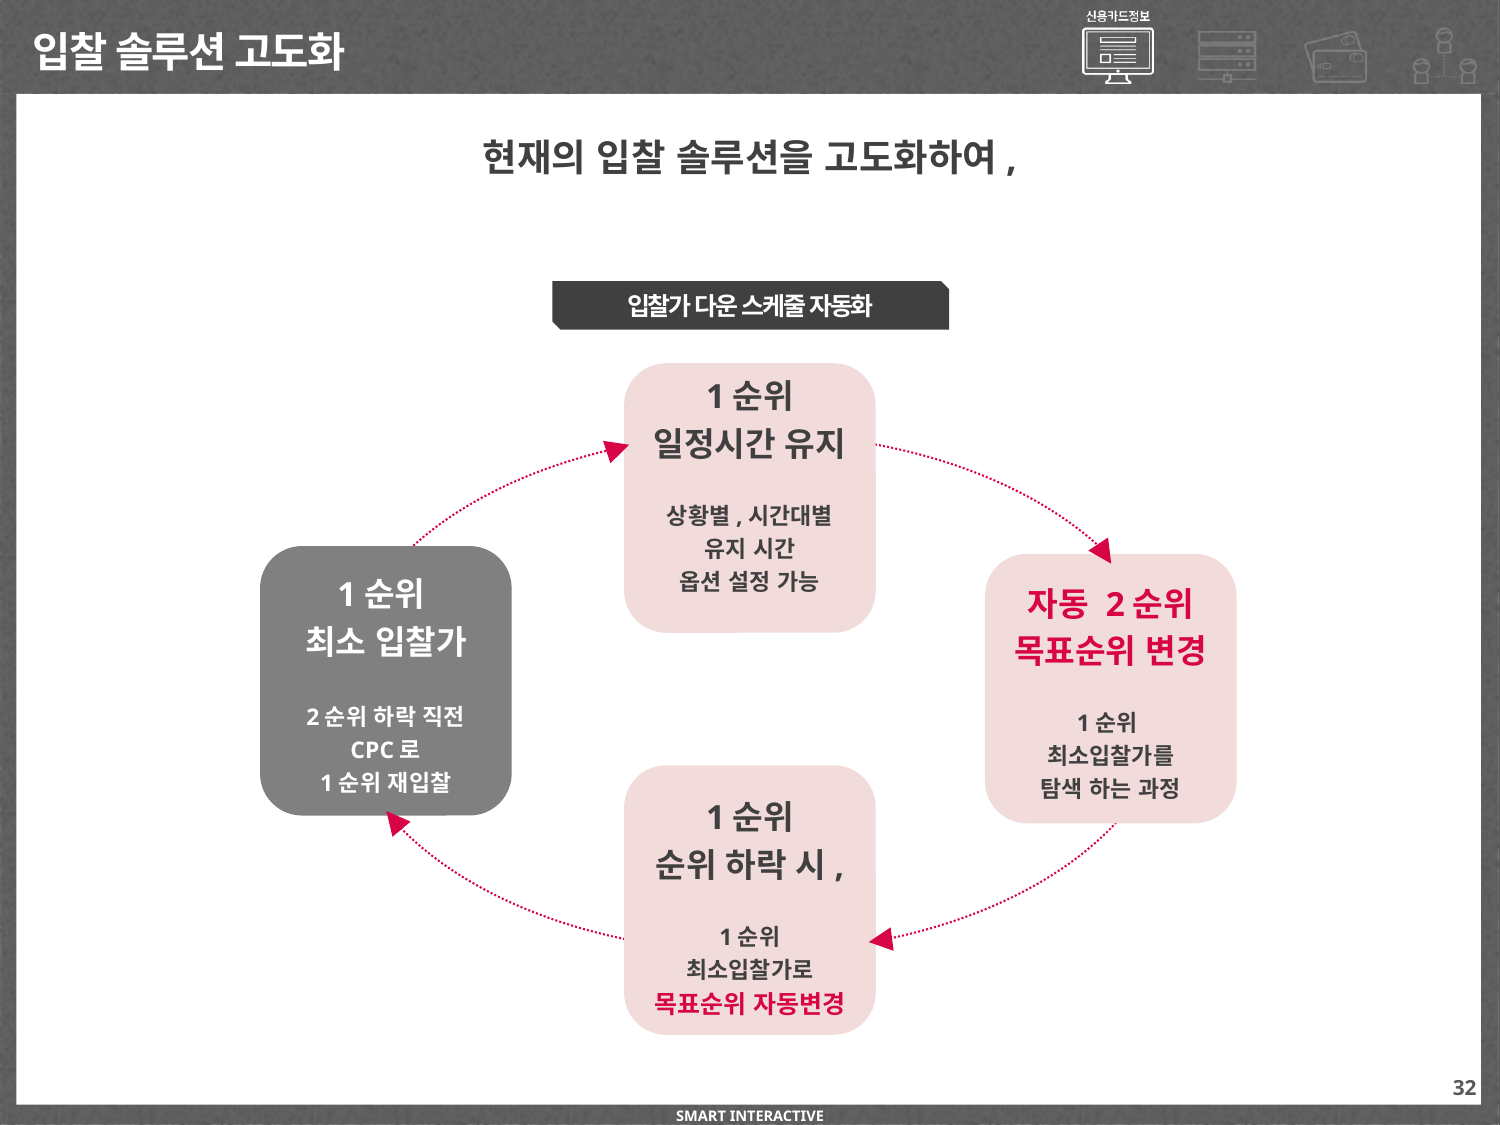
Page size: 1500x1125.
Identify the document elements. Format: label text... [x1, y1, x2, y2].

text_box [403, 443, 1115, 941]
text_box [1086, 535, 1114, 566]
picture [1031, 0, 1500, 126]
text_box [601, 438, 632, 466]
text_box 1순위 일정시간 유지 상황별,시간대별 유지 시간 옵션 설정 가능 [621, 361, 878, 635]
text_box [866, 925, 896, 953]
text_box 자동 2순위 목표순위 변경 1순위 최소입찰가를 탐색 하는 과정 [982, 551, 1239, 826]
text_box 1순위 순위 하락 시, 1순위 최소입찰가로 목표순위 자동변경 [621, 763, 878, 1037]
text_box [384, 809, 413, 839]
text_box 입찰가 다운 스케줄 자동화 [550, 279, 952, 332]
text_box 1순위 최소 입찰가 2순위 하락 직전 CPC로 1순위 재입찰 [257, 543, 514, 818]
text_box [0, 0, 1025, 94]
text_box 현재의 입찰 솔루션을 고도화하여, [17, 126, 1483, 187]
